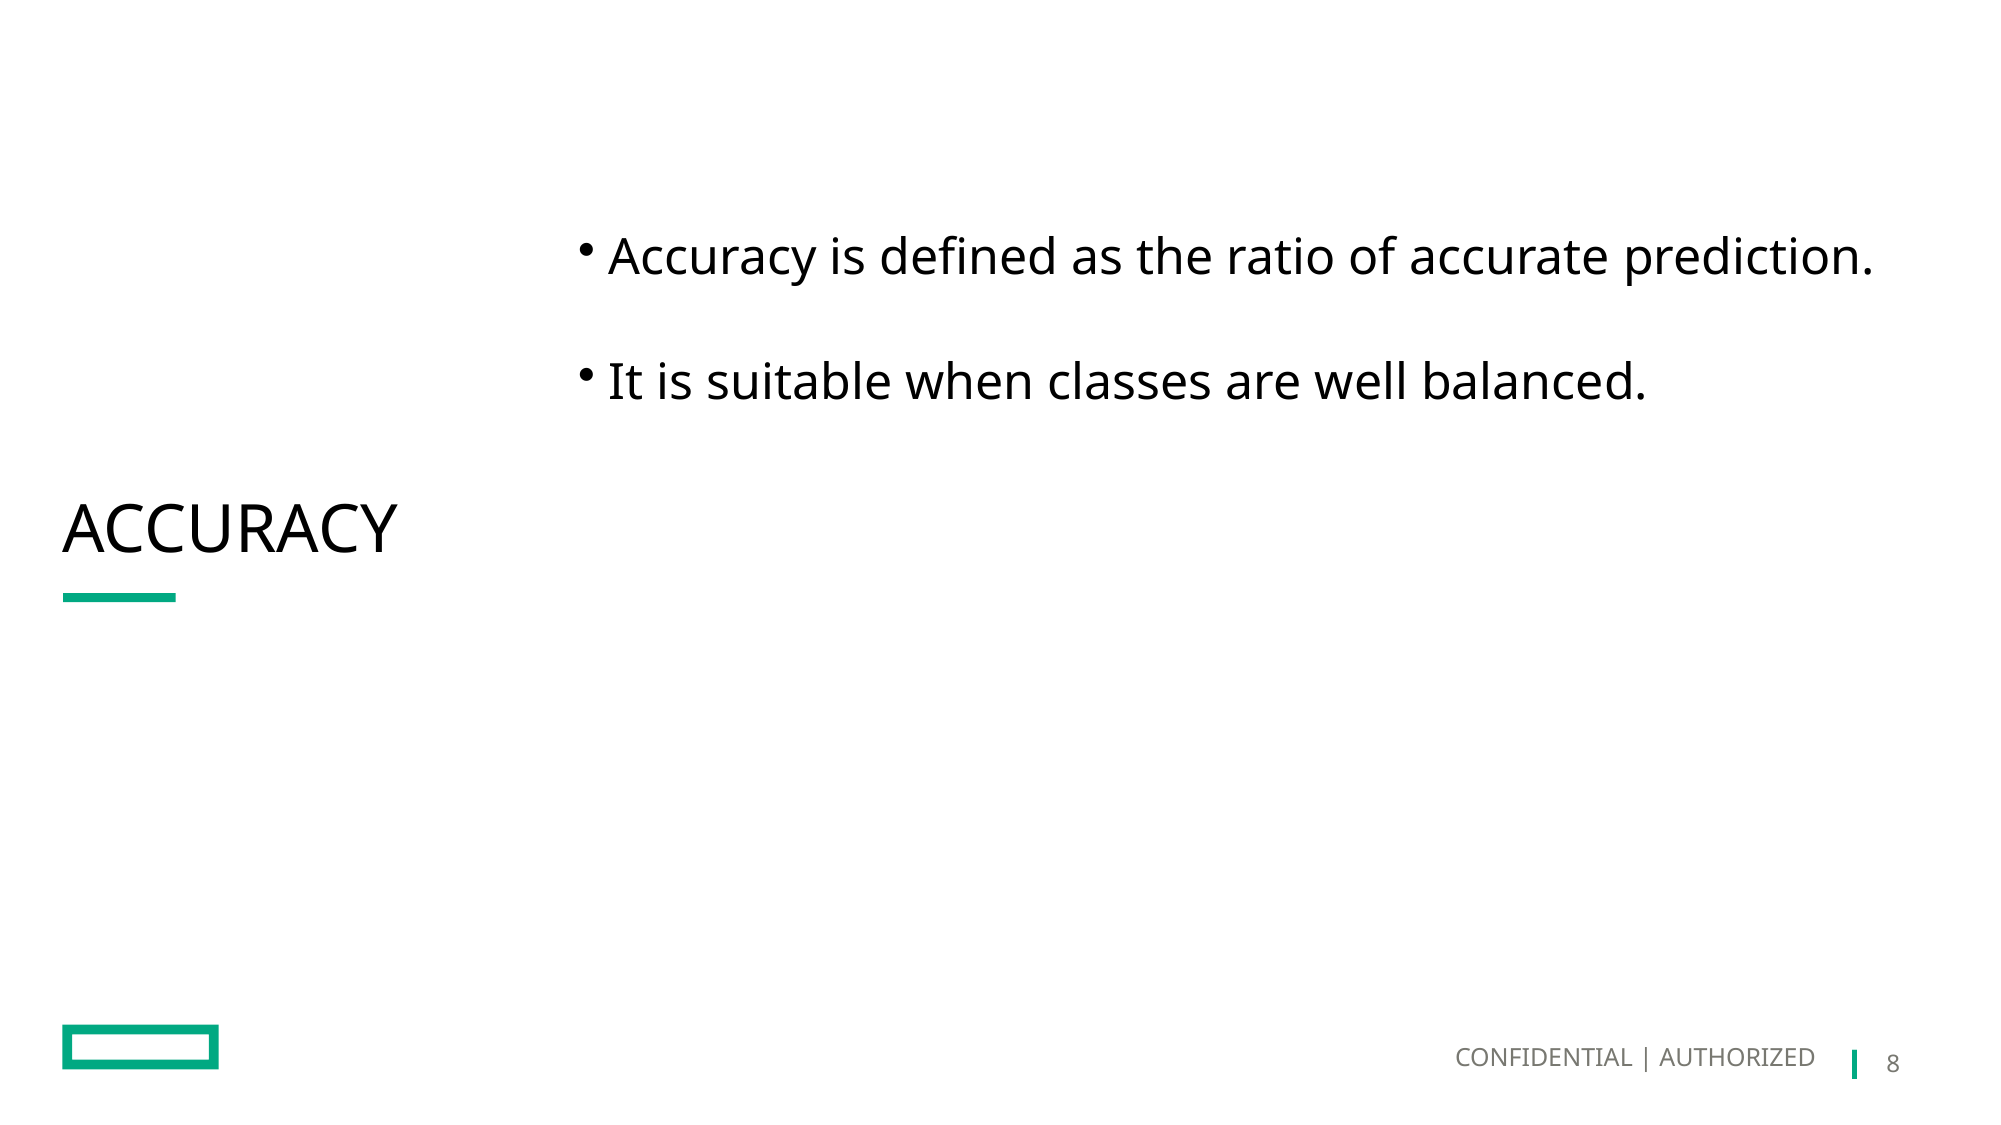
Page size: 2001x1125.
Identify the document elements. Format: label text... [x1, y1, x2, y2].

footer CONFIDENTIAL | AUTHORIZED [610, 1005, 1838, 1073]
title ACCURACY [43, 434, 632, 586]
picture [1852, 1043, 1857, 1079]
slide_number 8 [1837, 1033, 1950, 1094]
